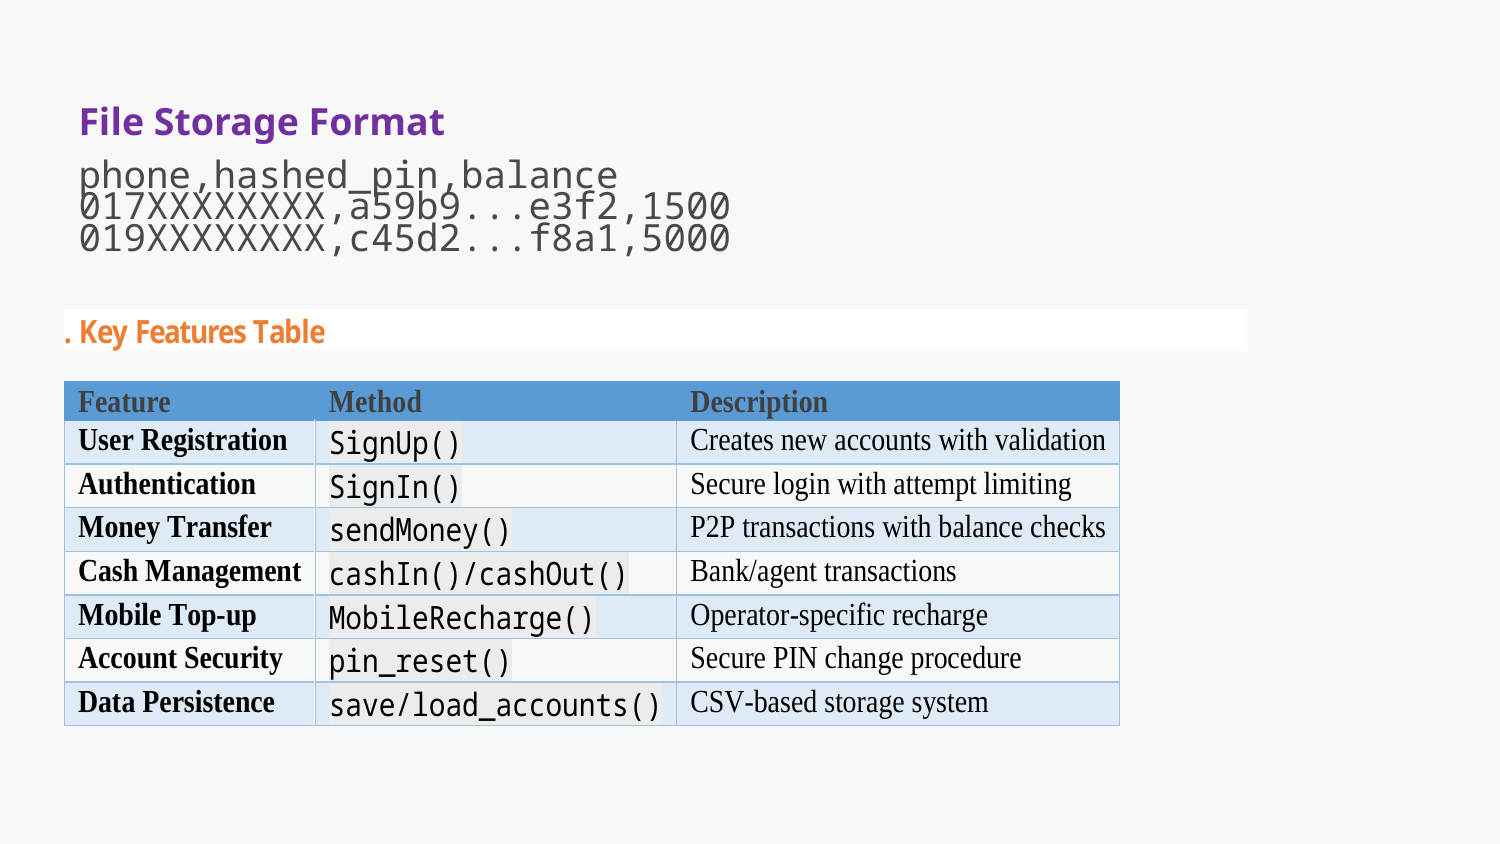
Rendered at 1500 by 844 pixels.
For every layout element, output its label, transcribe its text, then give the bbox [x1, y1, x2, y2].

text_box File Storage Format phone,hashed_pin,balance 017XXXXXXXX,a59b9...e3f2,1500 019XXXXXXXX,c45d2...f8a1,5000 [63, 87, 814, 267]
picture [63, 268, 1248, 793]
